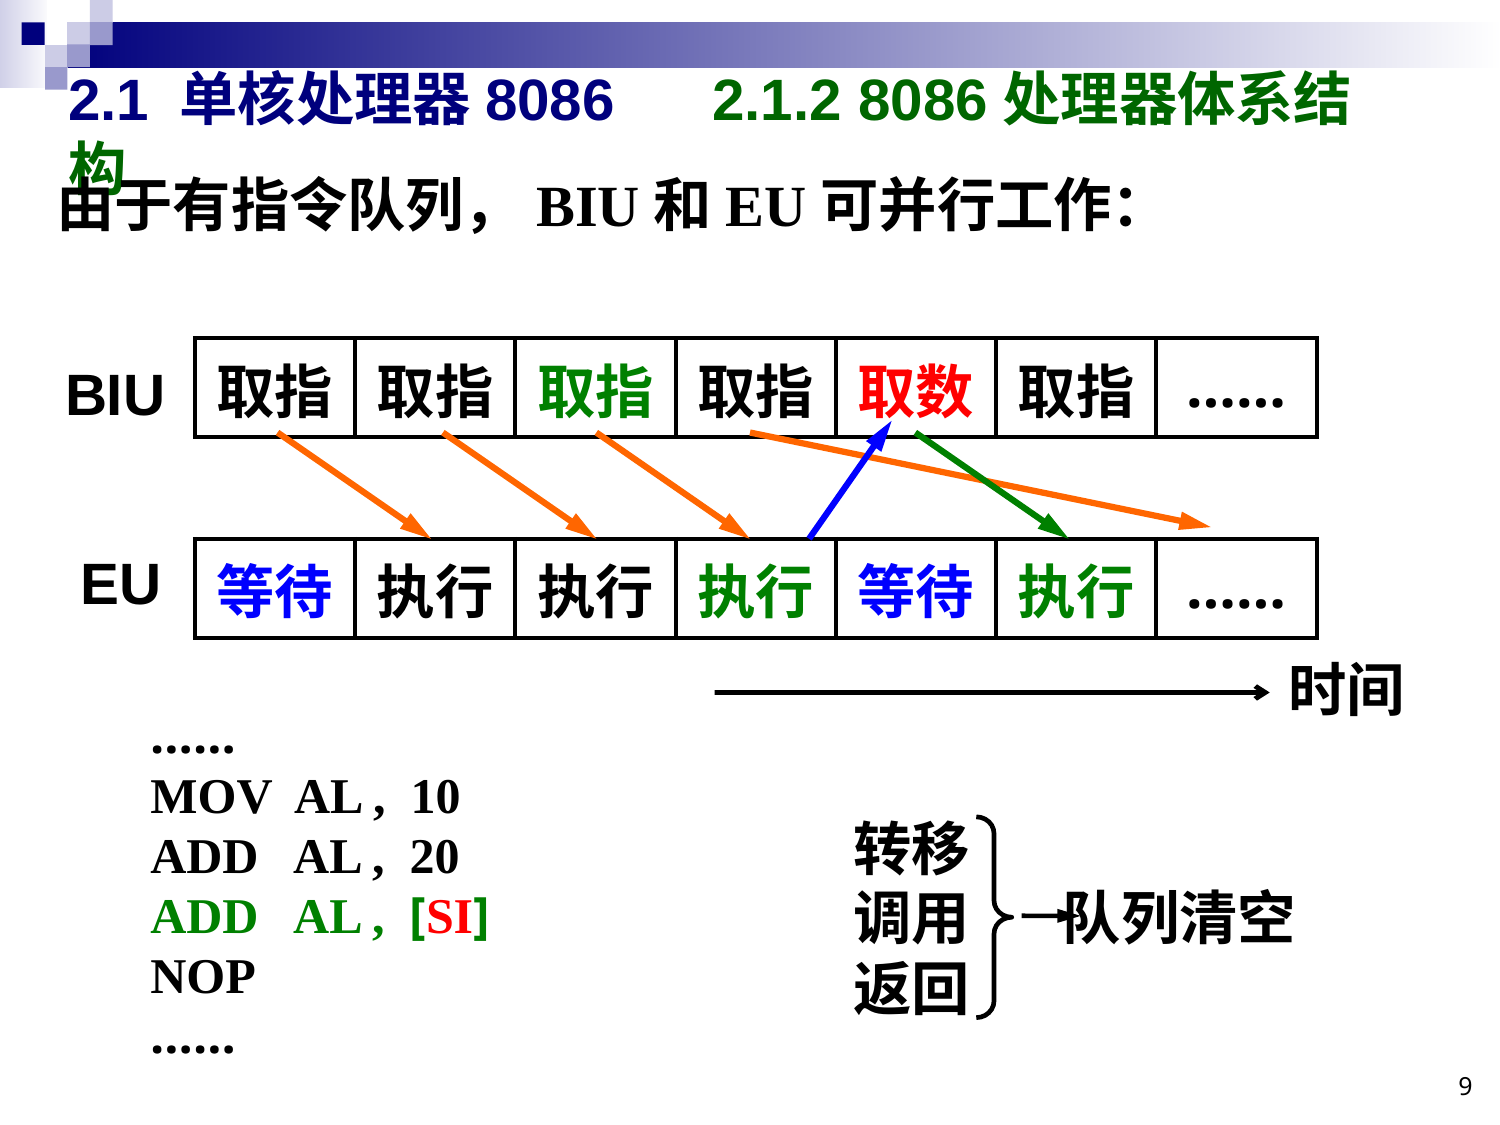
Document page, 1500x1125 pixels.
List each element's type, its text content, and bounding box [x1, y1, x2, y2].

table_header 等待 [197, 541, 353, 636]
list 由于有指令队列，BIU和EU可并行工作： [40, 160, 1467, 256]
table_header …… [1158, 541, 1315, 636]
table_header …… [1158, 340, 1315, 435]
text_box …… MOV AL , 10 ADD AL , 20 ADD AL , [SI] NOP …… [135, 695, 632, 1071]
title 2.1 单核处理器8086 2.1.2 8086处理器体系结构 [52, 54, 1424, 143]
table_header 执行 [357, 541, 513, 636]
text_box 转移 调用 队列清空 返回 [838, 804, 1359, 1029]
table_header 等待 [838, 541, 994, 636]
slide_number 9 [1137, 1037, 1488, 1113]
table_header 取指 [998, 340, 1154, 435]
text_box [915, 432, 1069, 539]
table_header 取指 [678, 340, 834, 435]
text_box BIU [35, 350, 195, 435]
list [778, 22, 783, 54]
text_box [976, 816, 1012, 1018]
text_box [1021, 909, 1081, 923]
text_box [442, 432, 597, 539]
table_header 取数 [838, 340, 994, 435]
text_box EU [41, 538, 201, 624]
text_box 时间 [1257, 645, 1435, 730]
table_header 执行 [998, 541, 1154, 636]
text_box [277, 432, 431, 539]
text_box [809, 420, 892, 539]
text_box [986, 480, 1211, 529]
table_header 执行 [678, 541, 834, 636]
table_header 取指 [197, 340, 353, 435]
table_header 取指 [357, 340, 513, 435]
table_header 取指 [517, 340, 674, 435]
text_box [689, 22, 693, 54]
text_box [596, 432, 750, 539]
table_header 执行 [517, 541, 674, 636]
